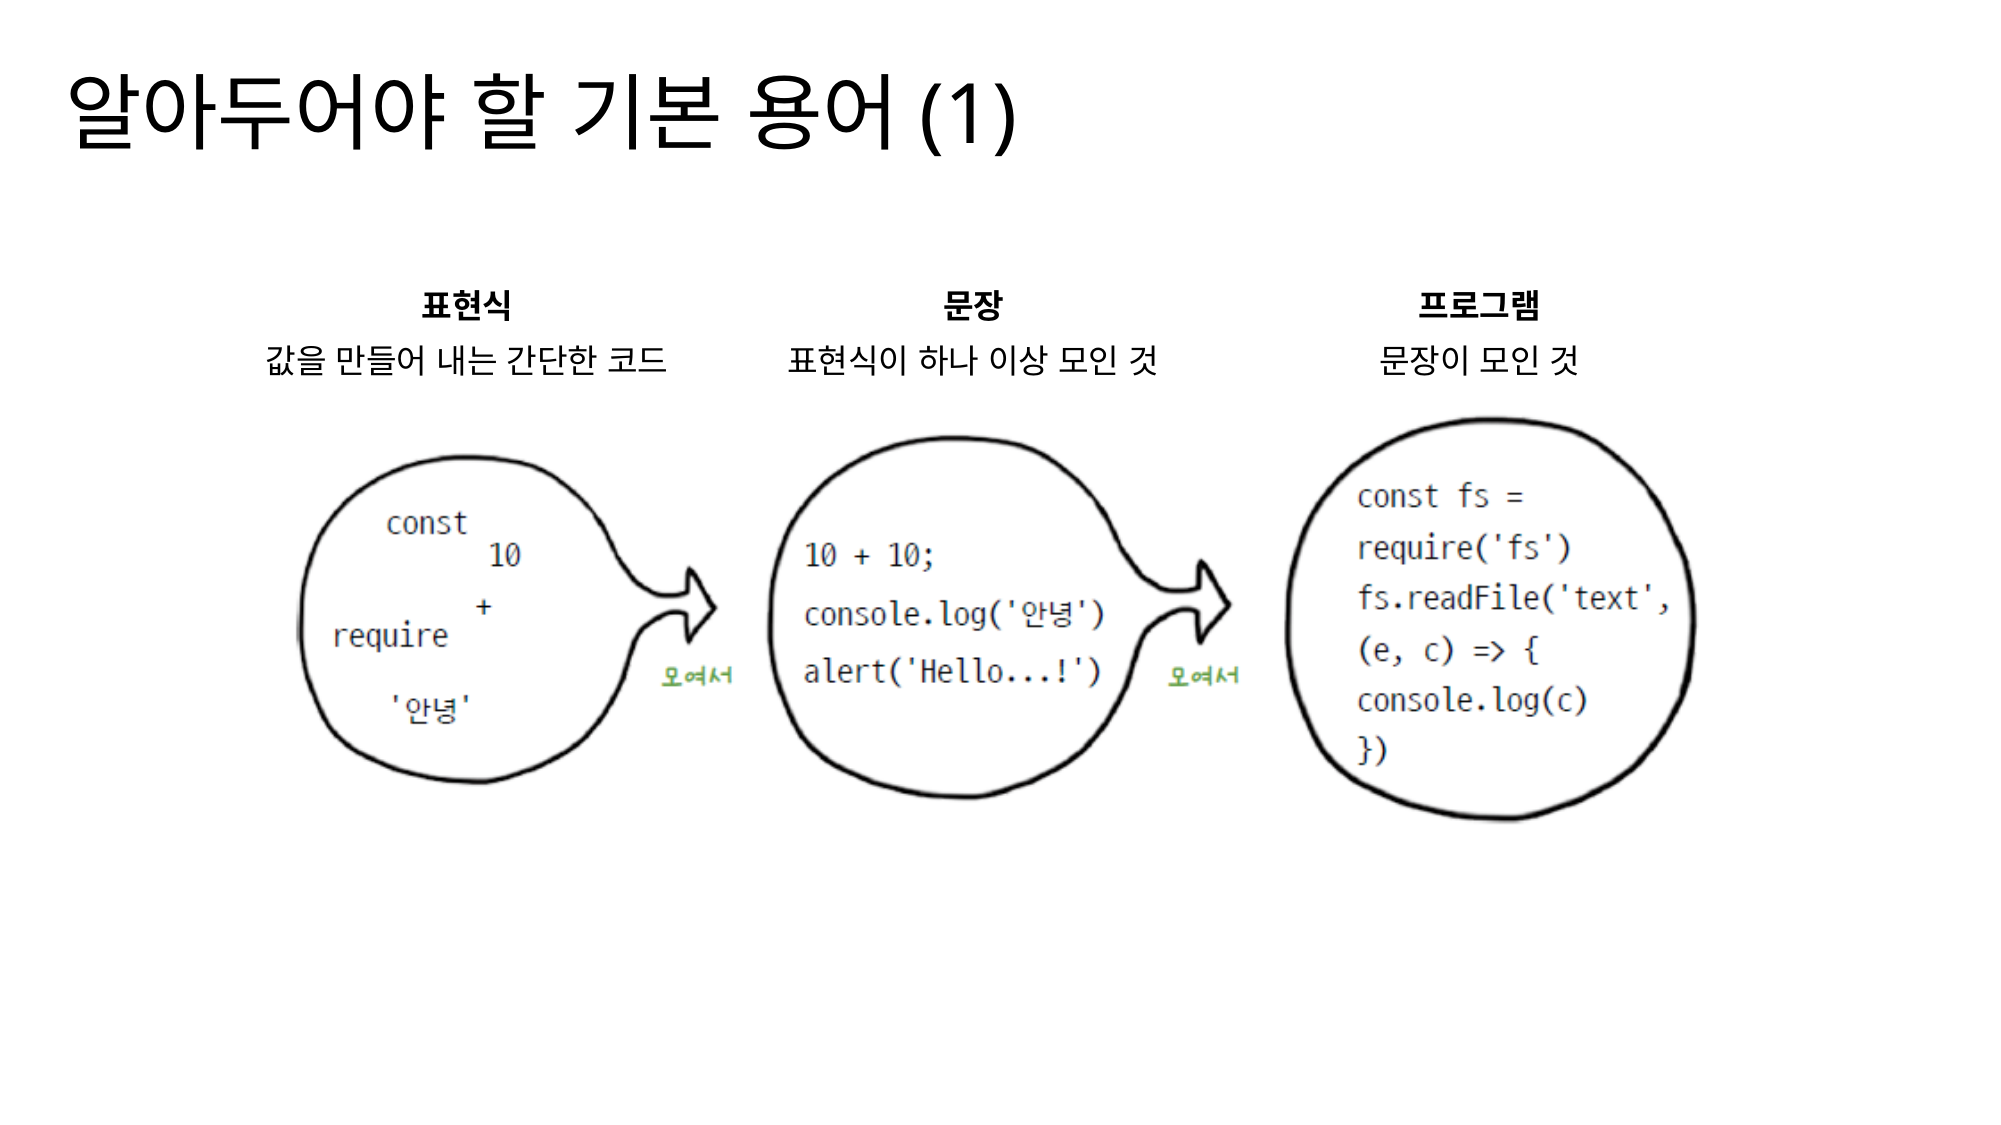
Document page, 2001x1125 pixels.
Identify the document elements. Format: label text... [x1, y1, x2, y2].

picture [276, 393, 1738, 862]
table_cell 문장이 모인 것 [1227, 330, 1733, 385]
table_cell 값을 만들어 내는 간단한 코드 [214, 330, 721, 385]
table_cell 표현식이 하나 이상 모인 것 [721, 330, 1227, 385]
table_header 문장 [721, 276, 1227, 330]
text_box 알아두어야 할 기본 용어(1) [50, 52, 1576, 168]
table_header 표현식 [214, 276, 721, 330]
table_header 프로그램 [1227, 276, 1733, 330]
